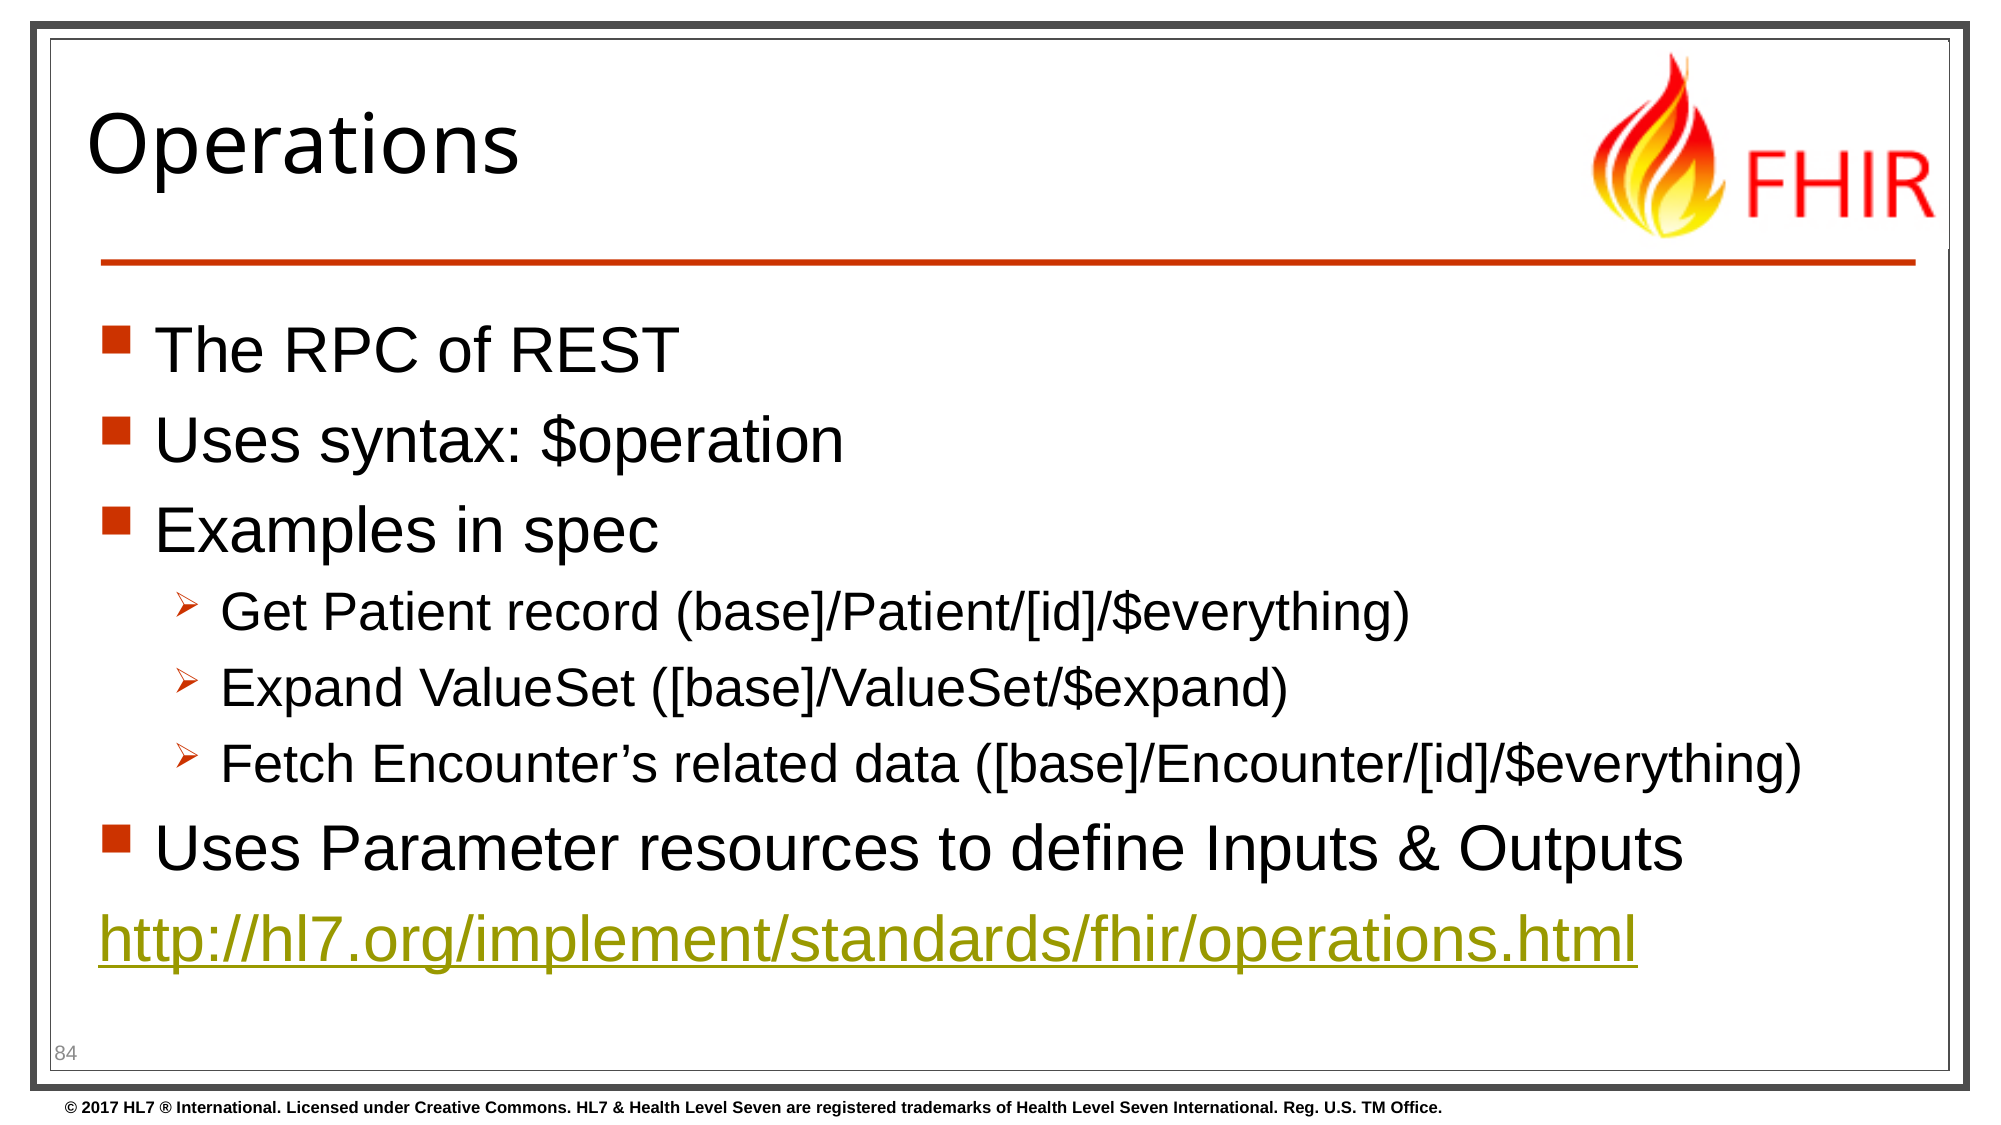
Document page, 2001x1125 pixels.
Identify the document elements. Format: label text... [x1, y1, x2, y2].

picture [1578, 42, 1949, 249]
list The RPC of REST Uses syntax: $operation Examples in spec Get Patient record (base]/Patient/[id]/$everything) Expand ValueSet ([base]/ValueSet/$expand) Fetch Encounter’s related data ([base]/Encounter/[id]/$everything) Uses Parameter resources to define Inputs & Outputs http://hl7.org/implement/standards/fhir/operations.html [83, 299, 1917, 1035]
slide_number 84 [39, 1034, 197, 1071]
title Operations [70, 54, 1504, 244]
